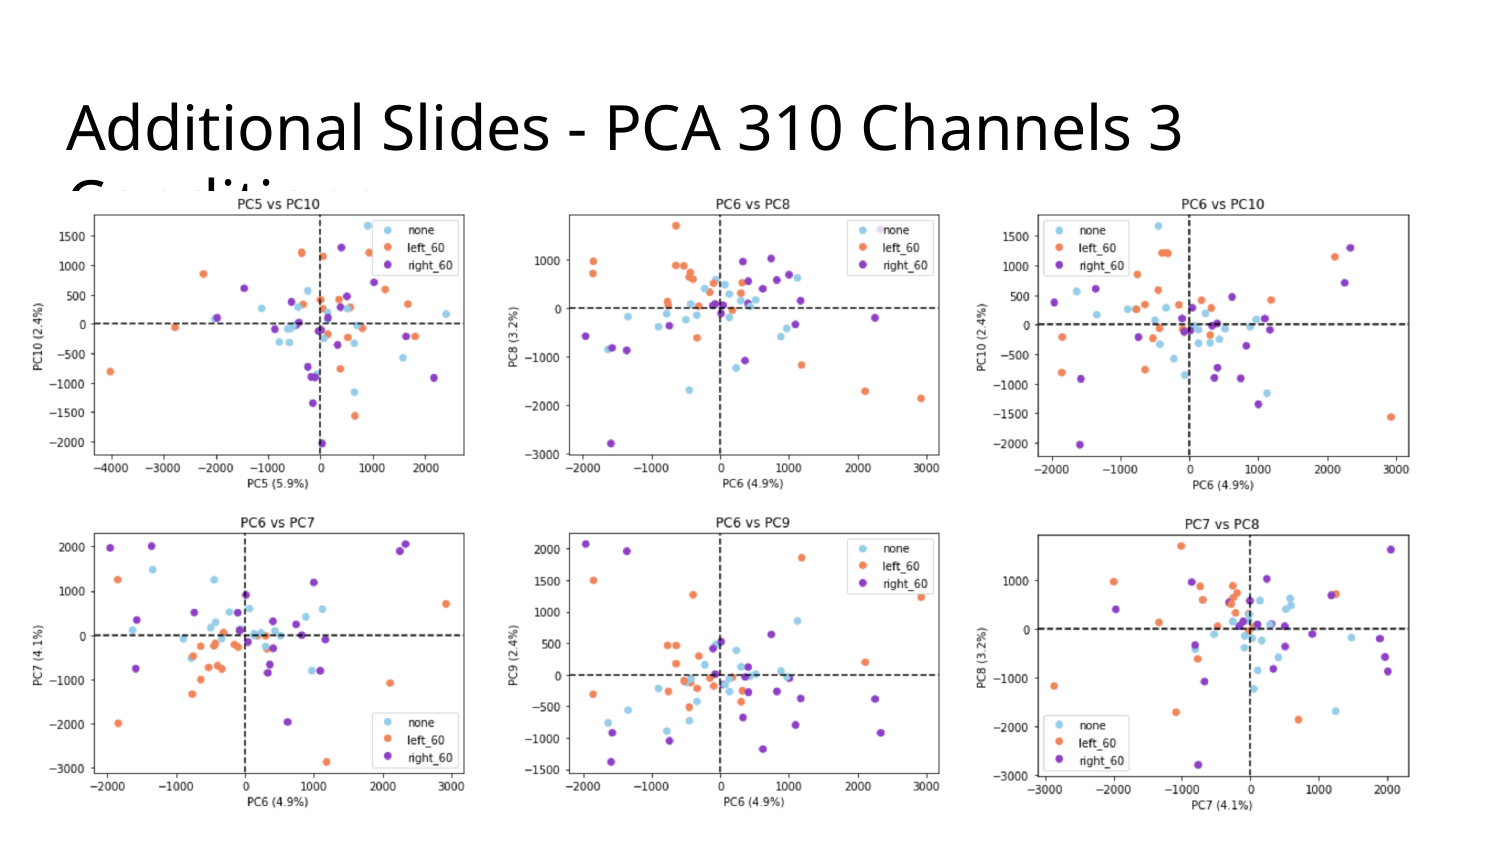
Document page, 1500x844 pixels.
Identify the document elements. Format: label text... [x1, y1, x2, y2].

picture [970, 191, 1420, 819]
picture [496, 191, 947, 819]
title Additional Slides - PCA 310 Channels 3 Conditions [51, 72, 1449, 167]
picture [24, 191, 472, 819]
